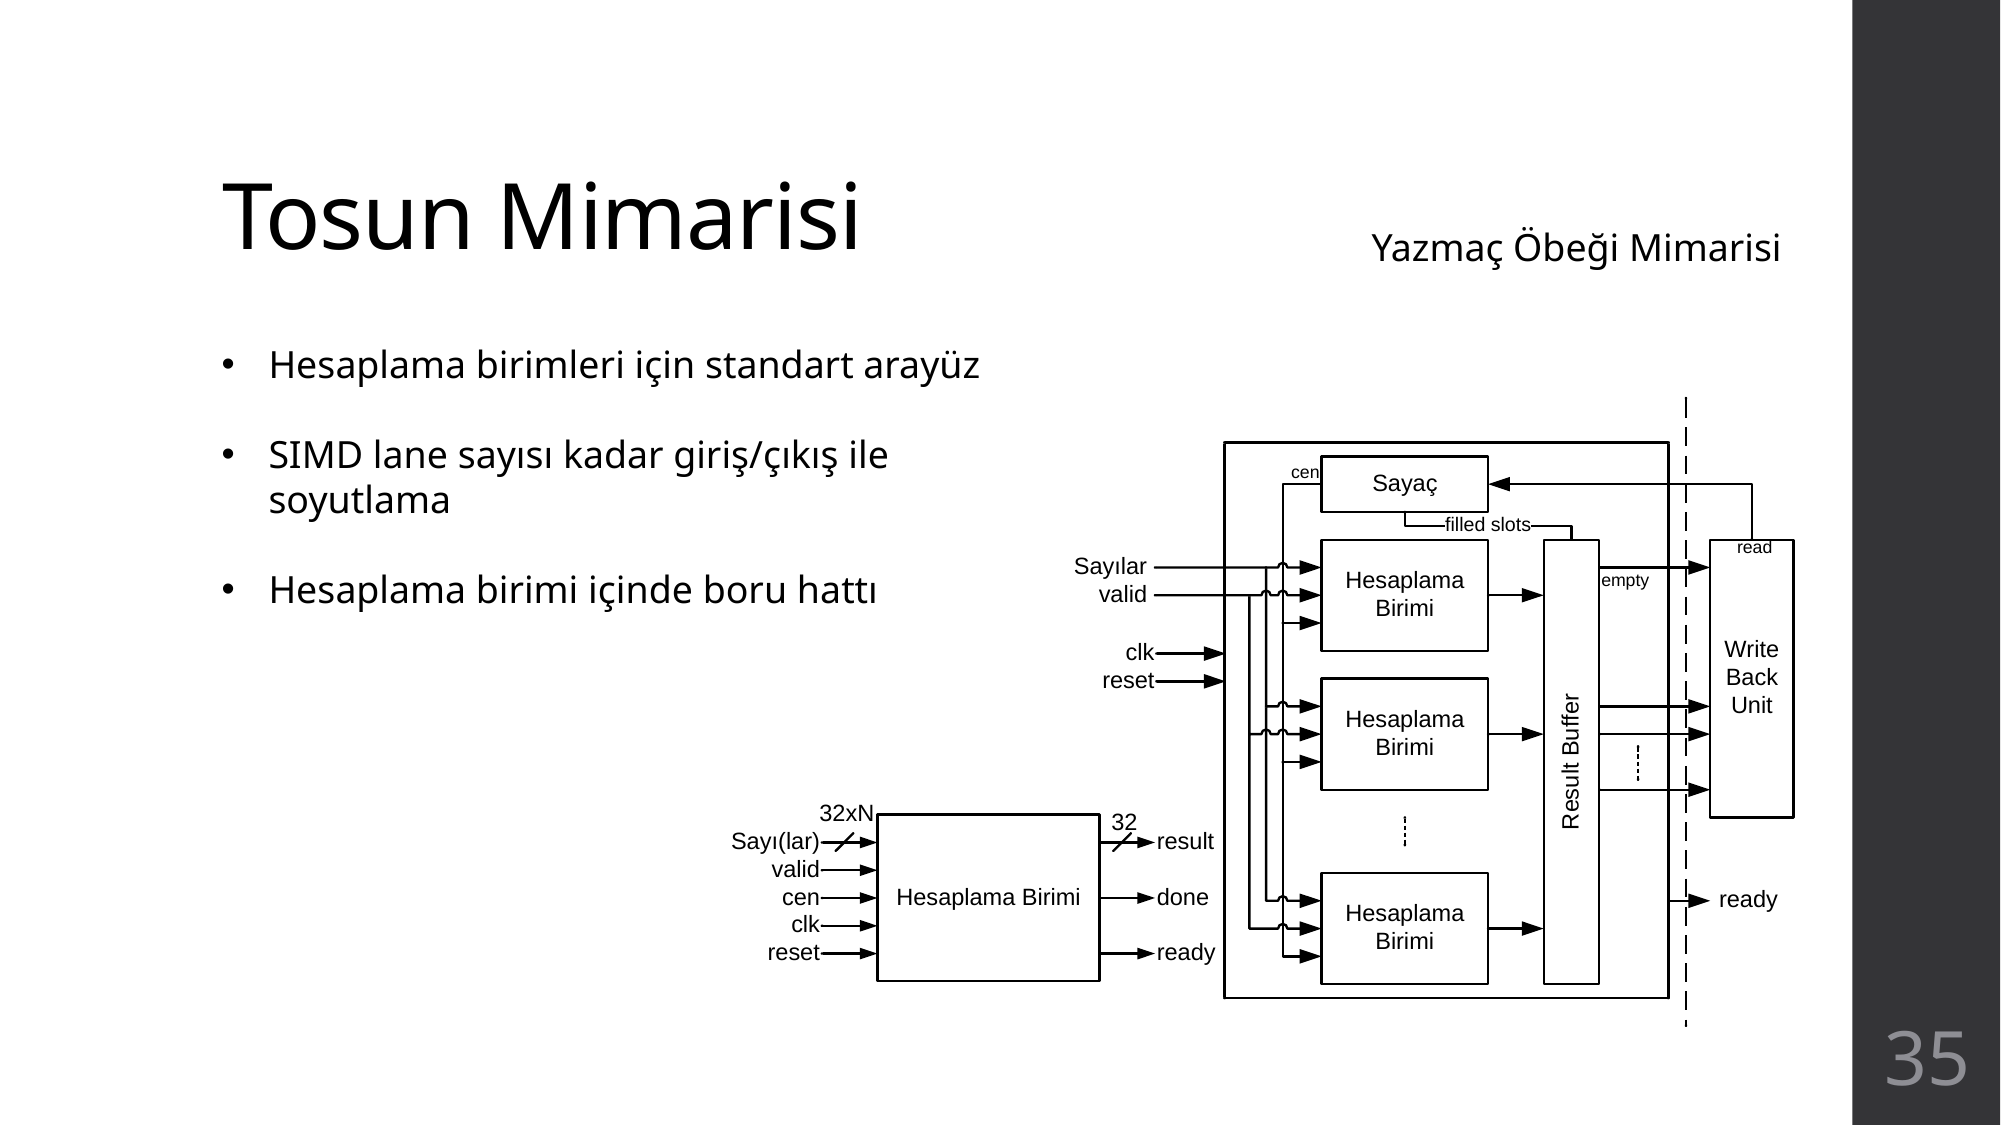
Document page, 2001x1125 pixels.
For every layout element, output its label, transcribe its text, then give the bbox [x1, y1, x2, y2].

text_box Yazmaç Öbeği Mimarisi [845, 216, 1797, 277]
picture [728, 394, 1798, 1030]
text_box Hesaplama birimleri için standart arayüz SIMD lane sayısı kadar giriş/çıkış ile soyutlama Hesaplama birimi içinde boru hattı [206, 333, 1046, 618]
title Tosun Mimarisi [206, 60, 1797, 278]
slide_number 35 [1852, 1012, 2000, 1110]
